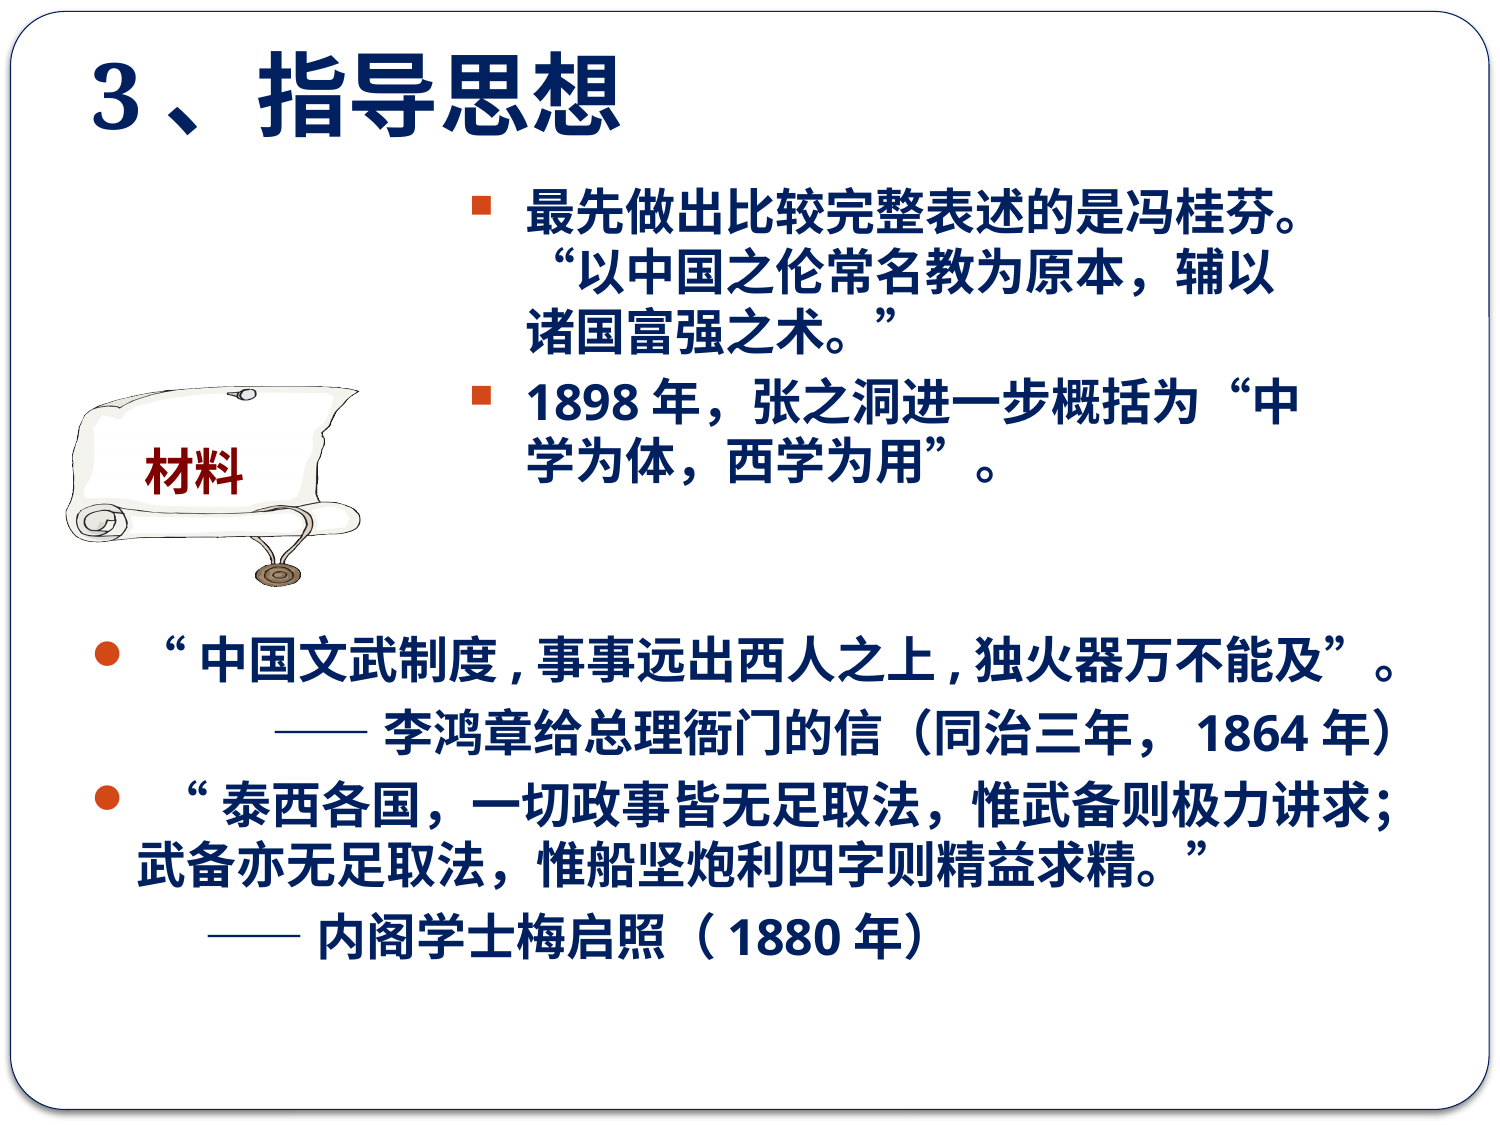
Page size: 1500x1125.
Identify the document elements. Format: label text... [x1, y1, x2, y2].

text_box 最先做出比较完整表述的是冯桂芬。“以中国之伦常名教为原本，辅以诸国富强之术。” 1898年，张之洞进一步概括为“中学为体，西学为用”。 [454, 172, 1338, 563]
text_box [64, 385, 361, 587]
list “中国文武制度,事事远出西人之上,独火器万不能及”。 ——李鸿章给总理衙门的信（同治三年，1864年） “泰西各国，一切政事皆无足取法，惟武备则极力讲求；武备亦无足取法，惟船坚炮利四字则精益求精。” ——内阁学士梅启照（1880年） [76, 621, 1450, 1014]
text_box 3、指导思想 [76, 30, 1427, 197]
